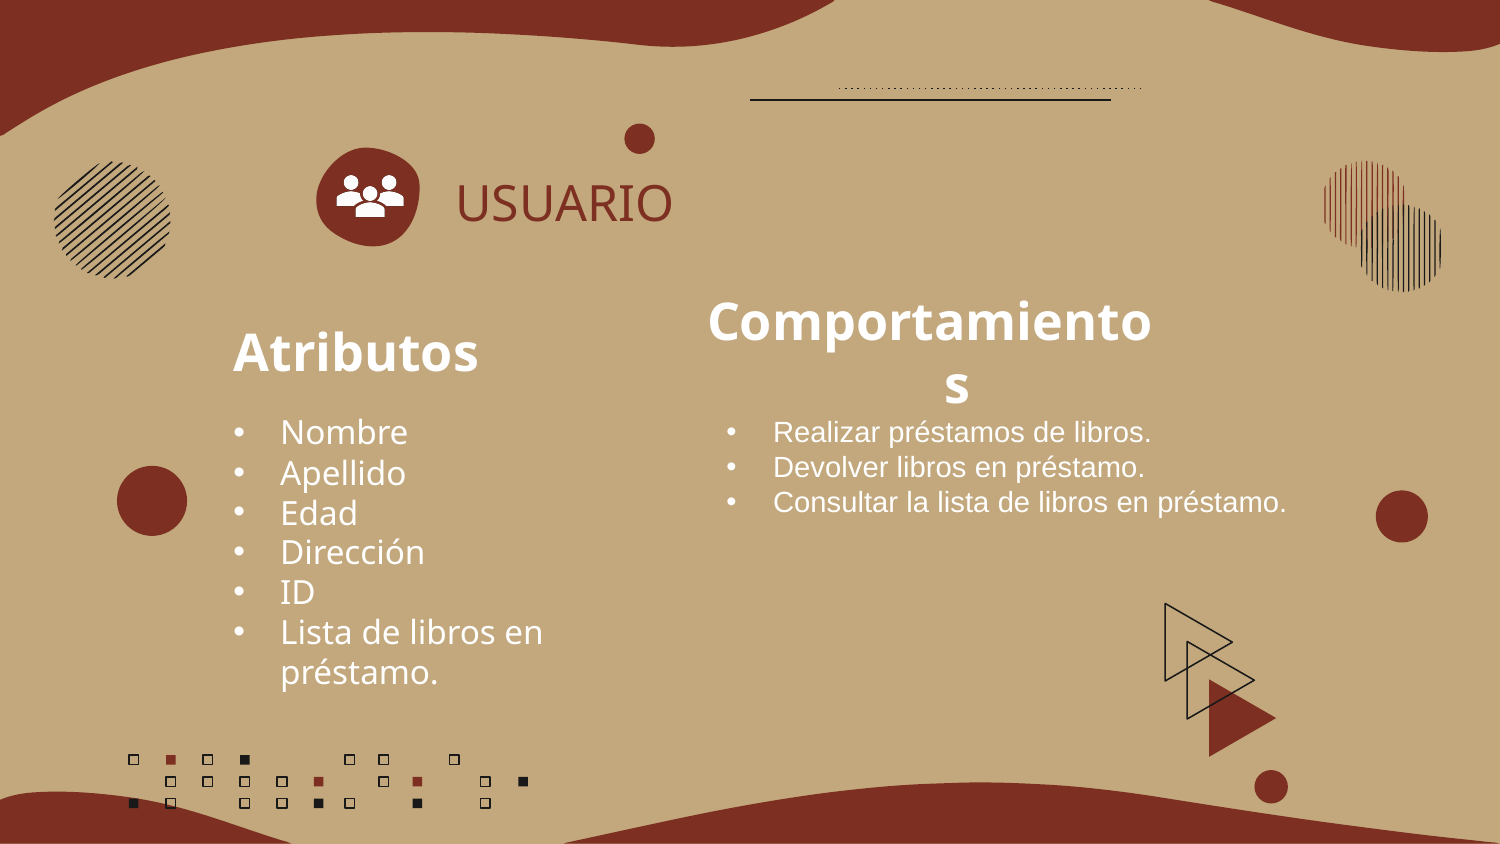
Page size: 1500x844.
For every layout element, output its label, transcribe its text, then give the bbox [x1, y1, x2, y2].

text_box Nombre Apellido Edad Dirección ID Lista de libros en préstamo. [218, 404, 686, 699]
text_box [348, 241, 395, 247]
text_box [624, 123, 655, 154]
text_box [116, 465, 188, 536]
text_box [412, 166, 420, 222]
text_box [316, 170, 327, 228]
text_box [53, 161, 172, 279]
text_box Comportamientos [685, 301, 1154, 401]
text_box USUARIO [388, 157, 755, 245]
text_box Realizar préstamos de libros. Devolver libros en préstamo. Consultar la lista de libros en préstamo. [711, 406, 1314, 526]
picture [332, 158, 409, 234]
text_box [1183, 587, 1262, 817]
subtitle Atributos [149, 301, 556, 401]
text_box [341, 147, 398, 156]
